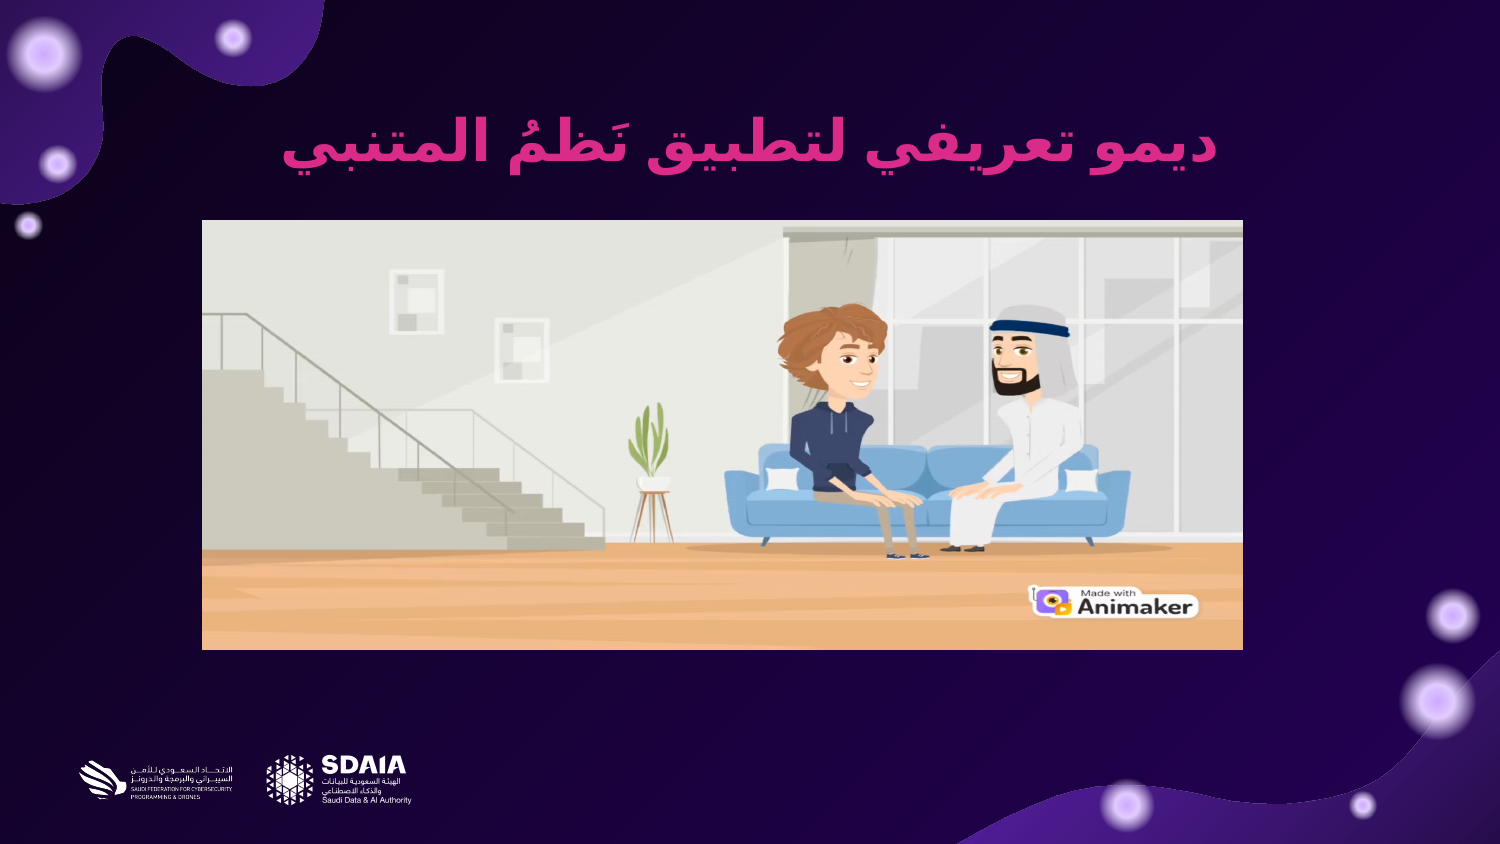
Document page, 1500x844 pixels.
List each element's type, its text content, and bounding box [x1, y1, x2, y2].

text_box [63, 746, 431, 813]
picture [201, 219, 1243, 650]
title ديمو تعريفي لتطبيق نَظمُ المتنبي [118, 88, 1382, 183]
